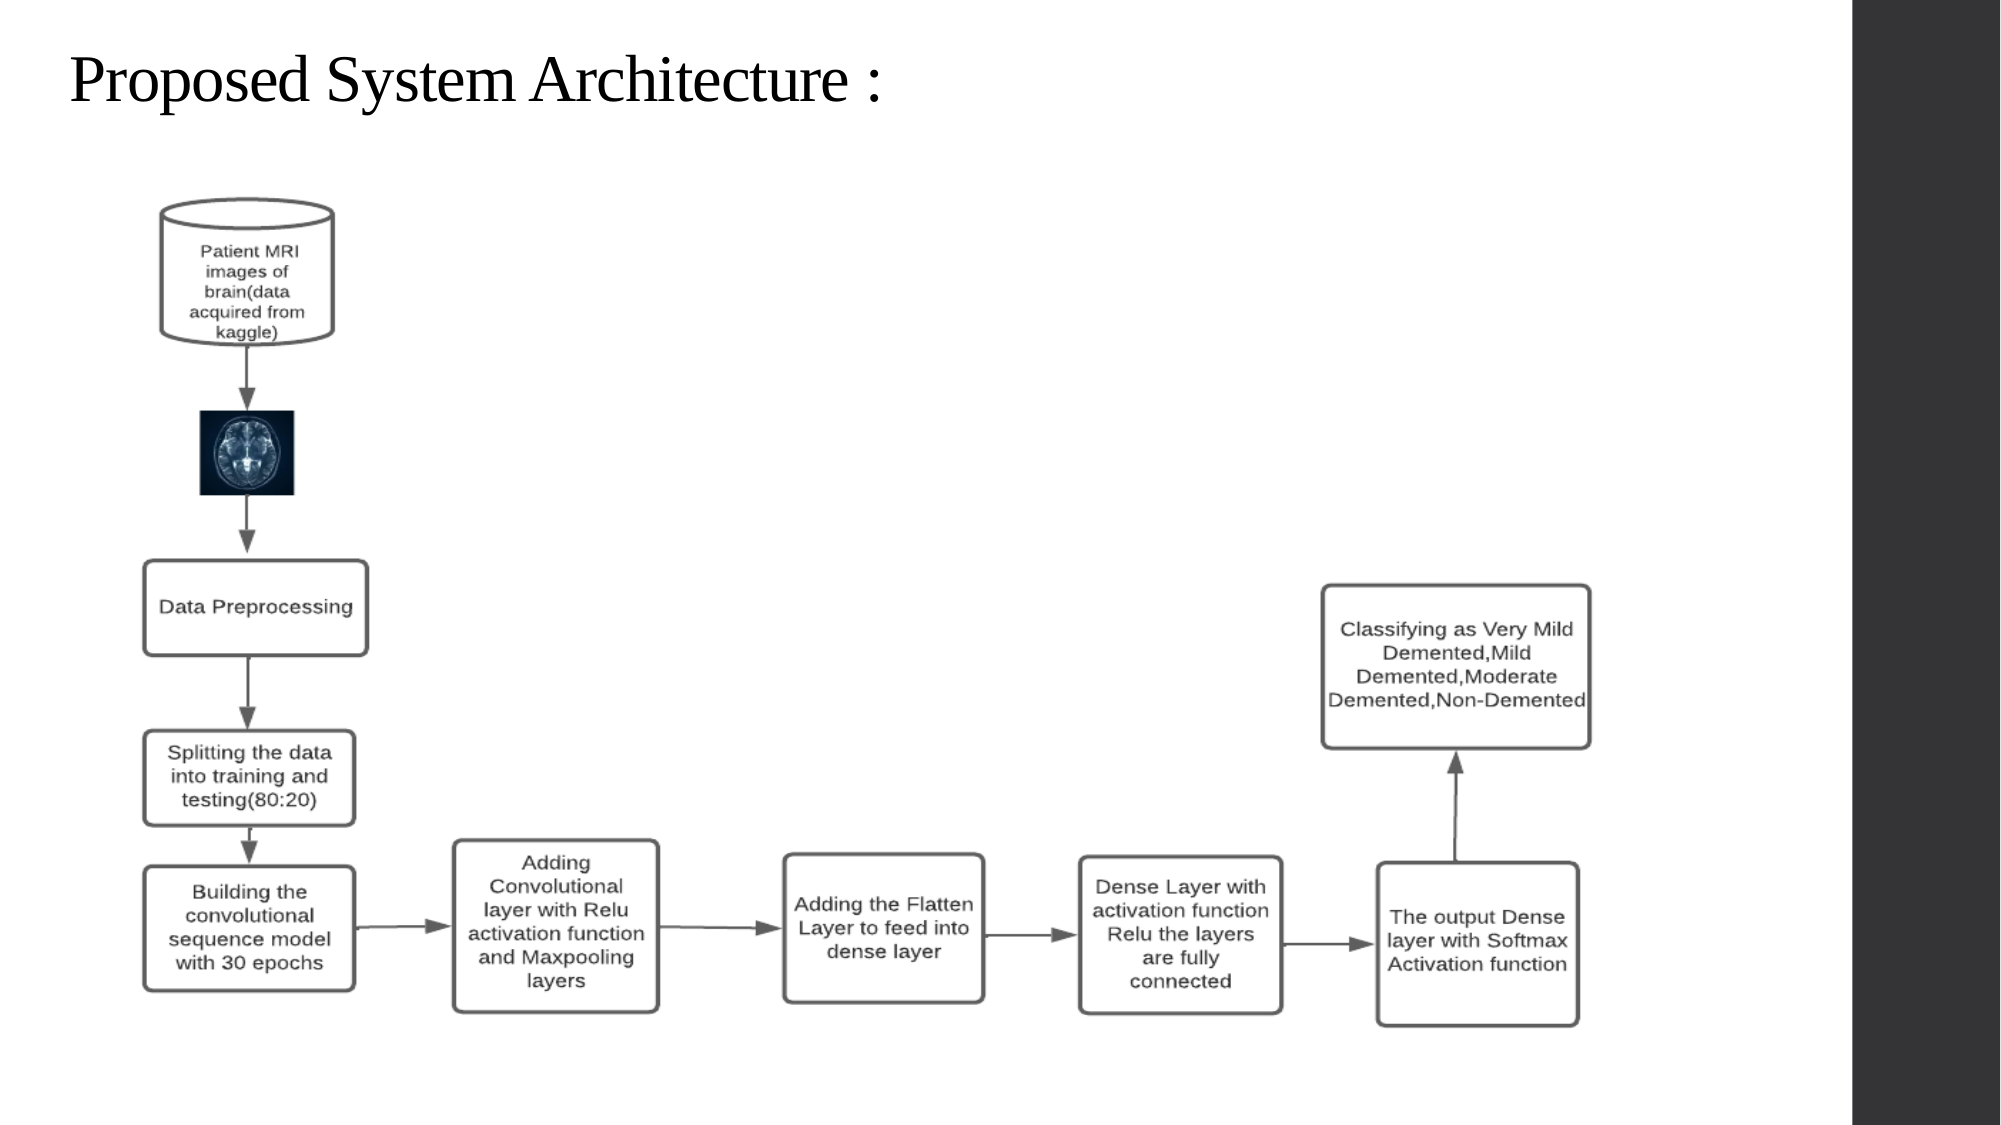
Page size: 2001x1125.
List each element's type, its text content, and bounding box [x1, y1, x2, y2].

title Proposed System Architecture : [55, 37, 1646, 124]
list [87, 149, 1646, 1077]
